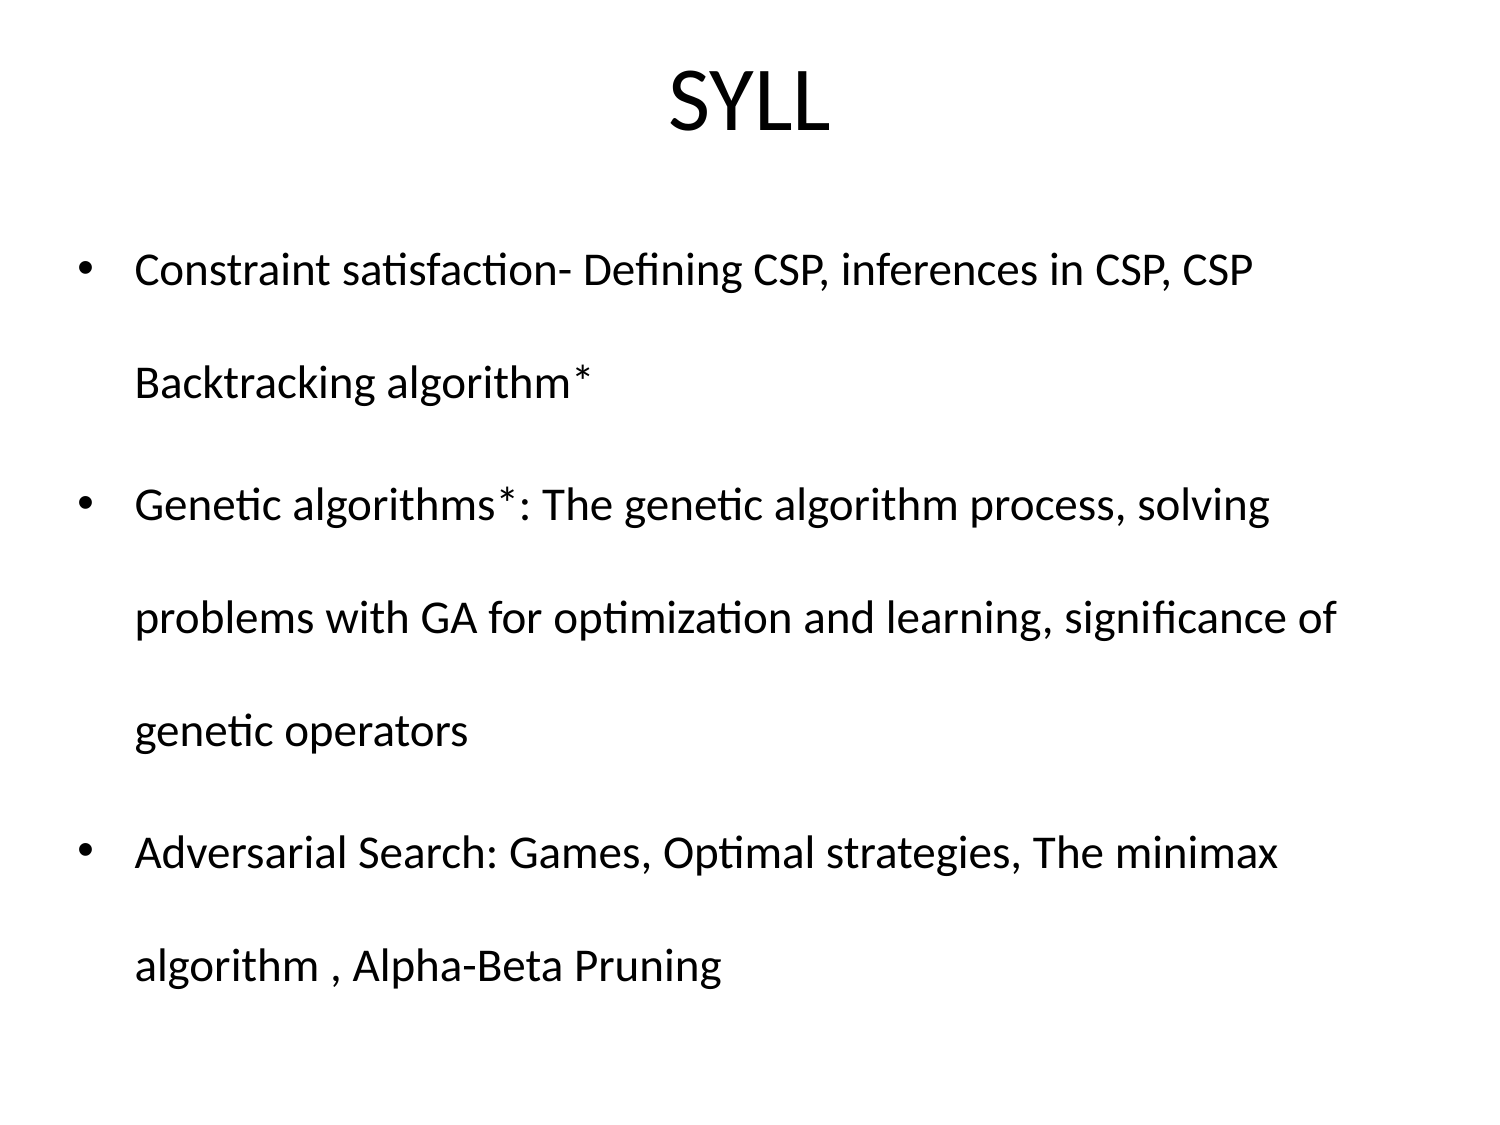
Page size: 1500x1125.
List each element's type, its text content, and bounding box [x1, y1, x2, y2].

list Constraint satisfaction- Defining CSP, inferences in CSP, CSP Backtracking algorithm* Genetic algorithms*: The genetic algorithm process, solving problems with GA for optimization and learning, significance of genetic operators Adversarial Search: Games, Optimal strategies, The minimax algorithm , Alpha-Beta Pruning [62, 174, 1425, 1005]
title SYLL [75, 0, 1425, 174]
